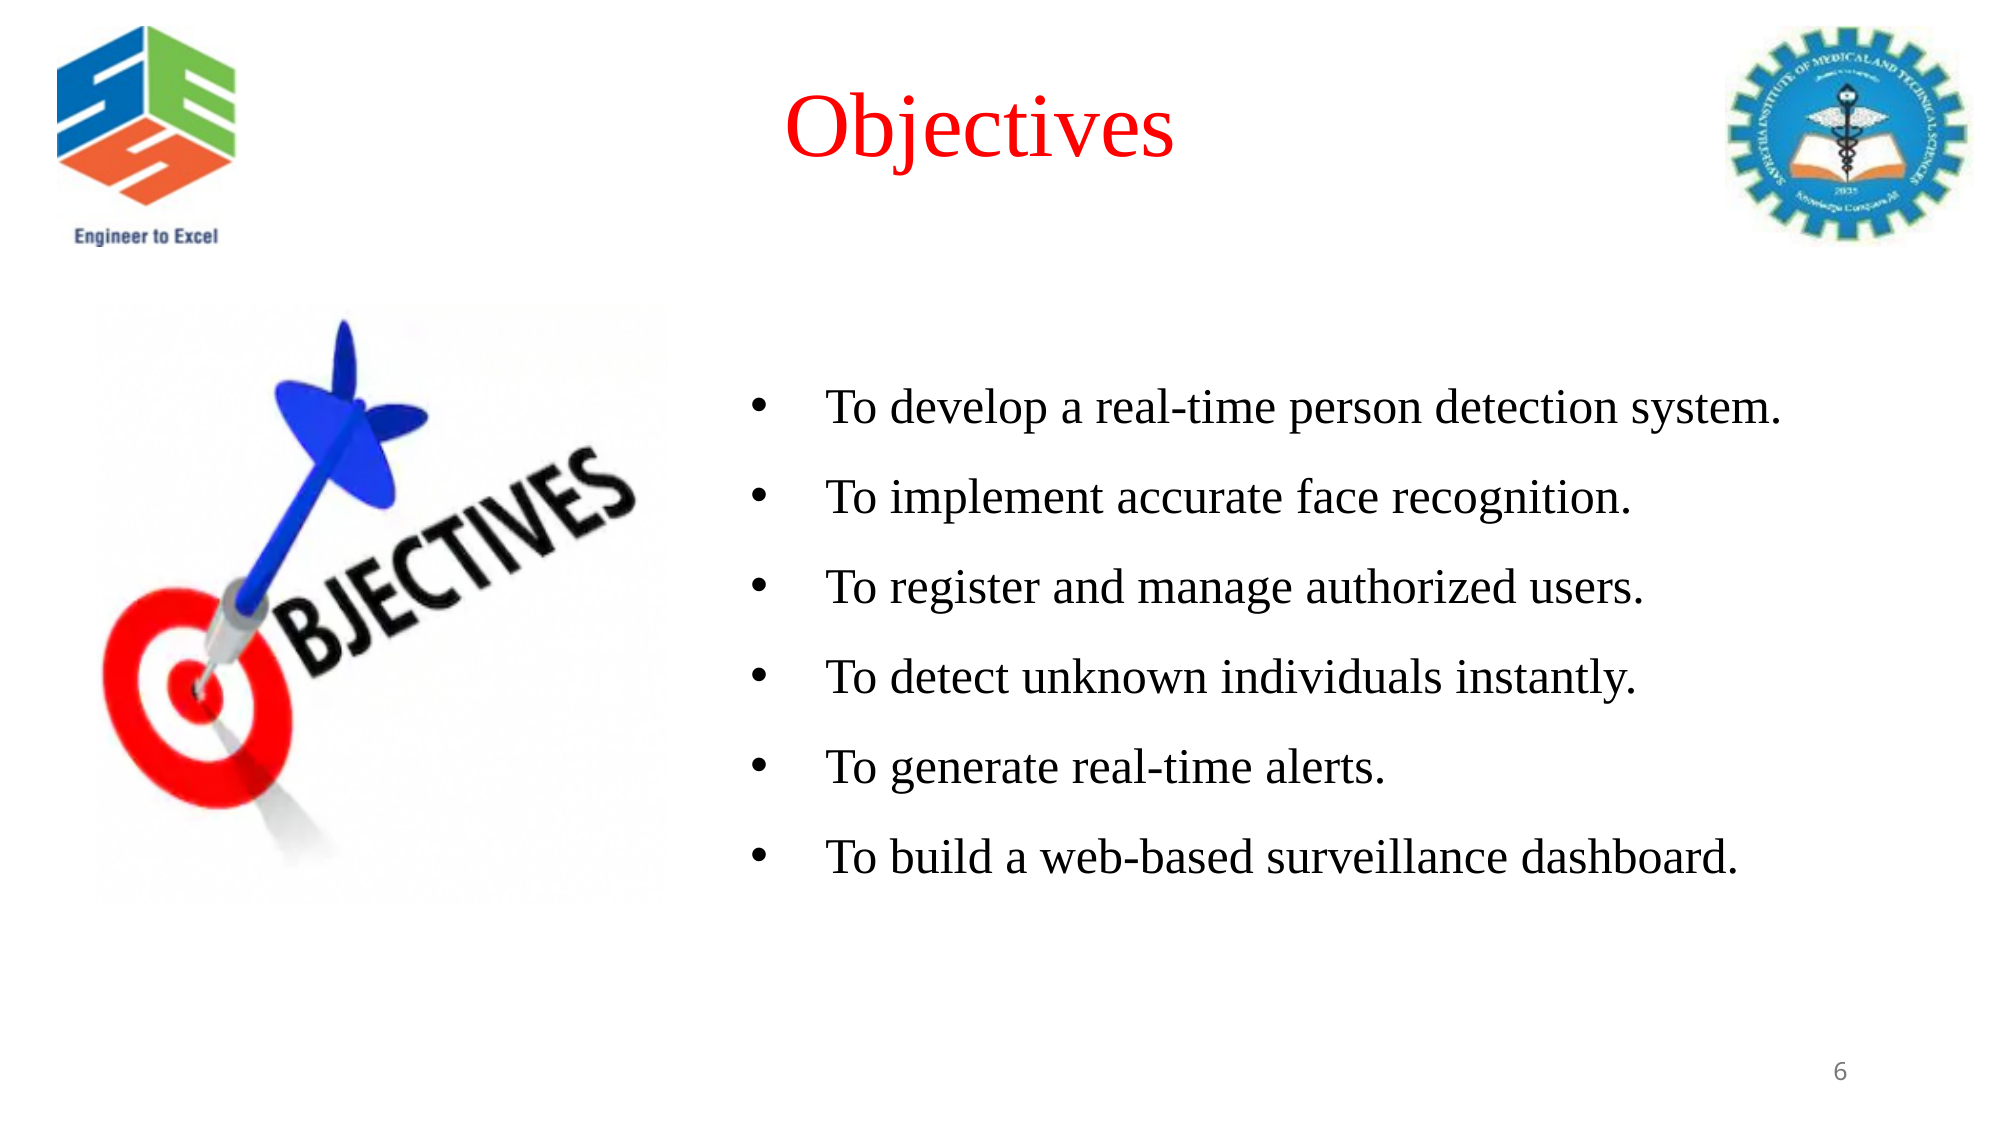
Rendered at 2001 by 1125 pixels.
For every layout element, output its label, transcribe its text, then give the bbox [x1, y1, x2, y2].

picture [96, 304, 670, 906]
text_box To develop a real-time person detection system. To implement accurate face recognition. To register and manage authorized users. To detect unknown individuals instantly. To generate real-time alerts. To build a web-based surveillance dashboard. [735, 336, 1904, 892]
text_box Objectives [238, 57, 1724, 183]
picture [56, 26, 238, 248]
picture [1724, 26, 1975, 248]
slide_number 6 [1412, 1042, 1863, 1103]
